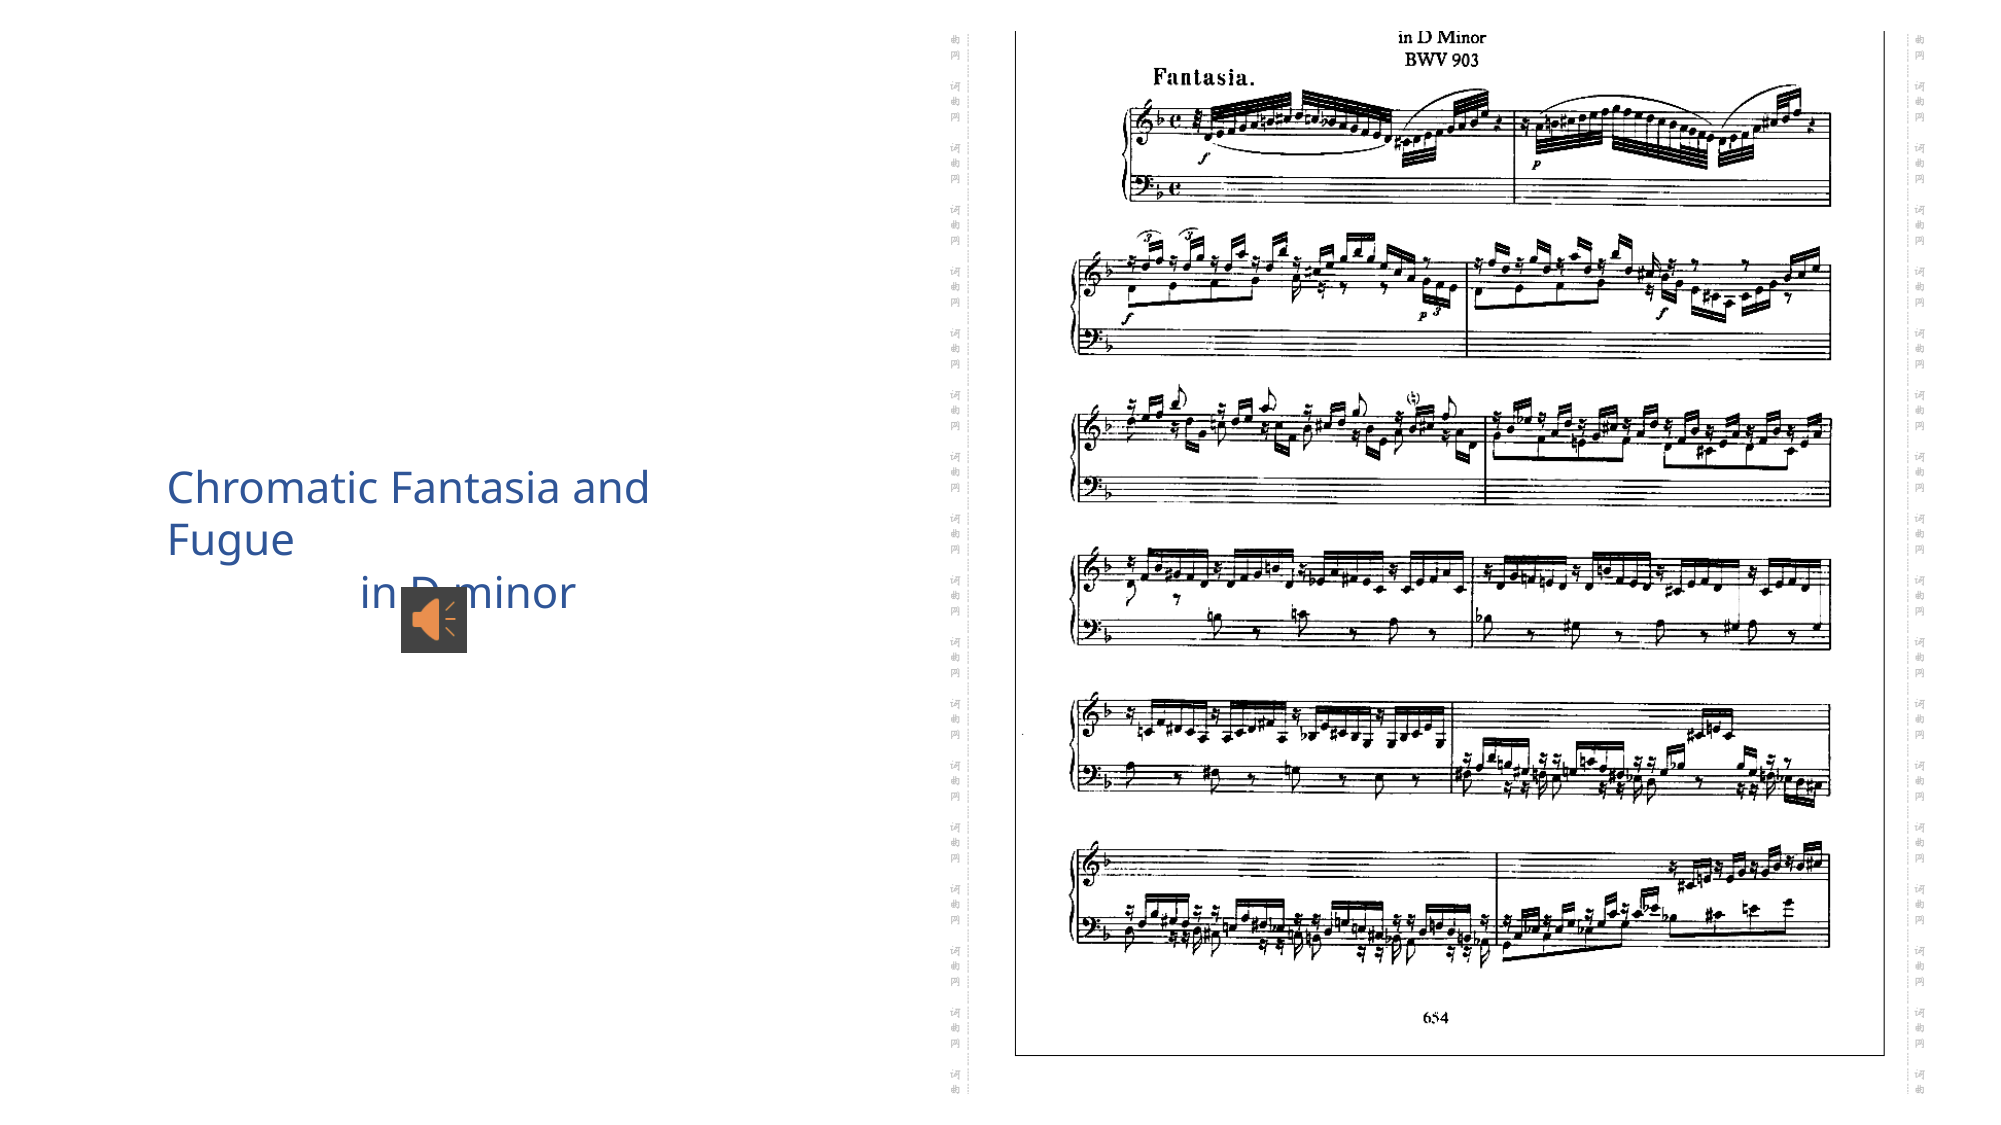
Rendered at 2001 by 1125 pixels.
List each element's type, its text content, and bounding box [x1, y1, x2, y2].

picture [400, 586, 469, 655]
picture [946, 31, 1930, 1094]
text_box Chromatic Fantasia and Fugue in D minor [151, 452, 785, 625]
